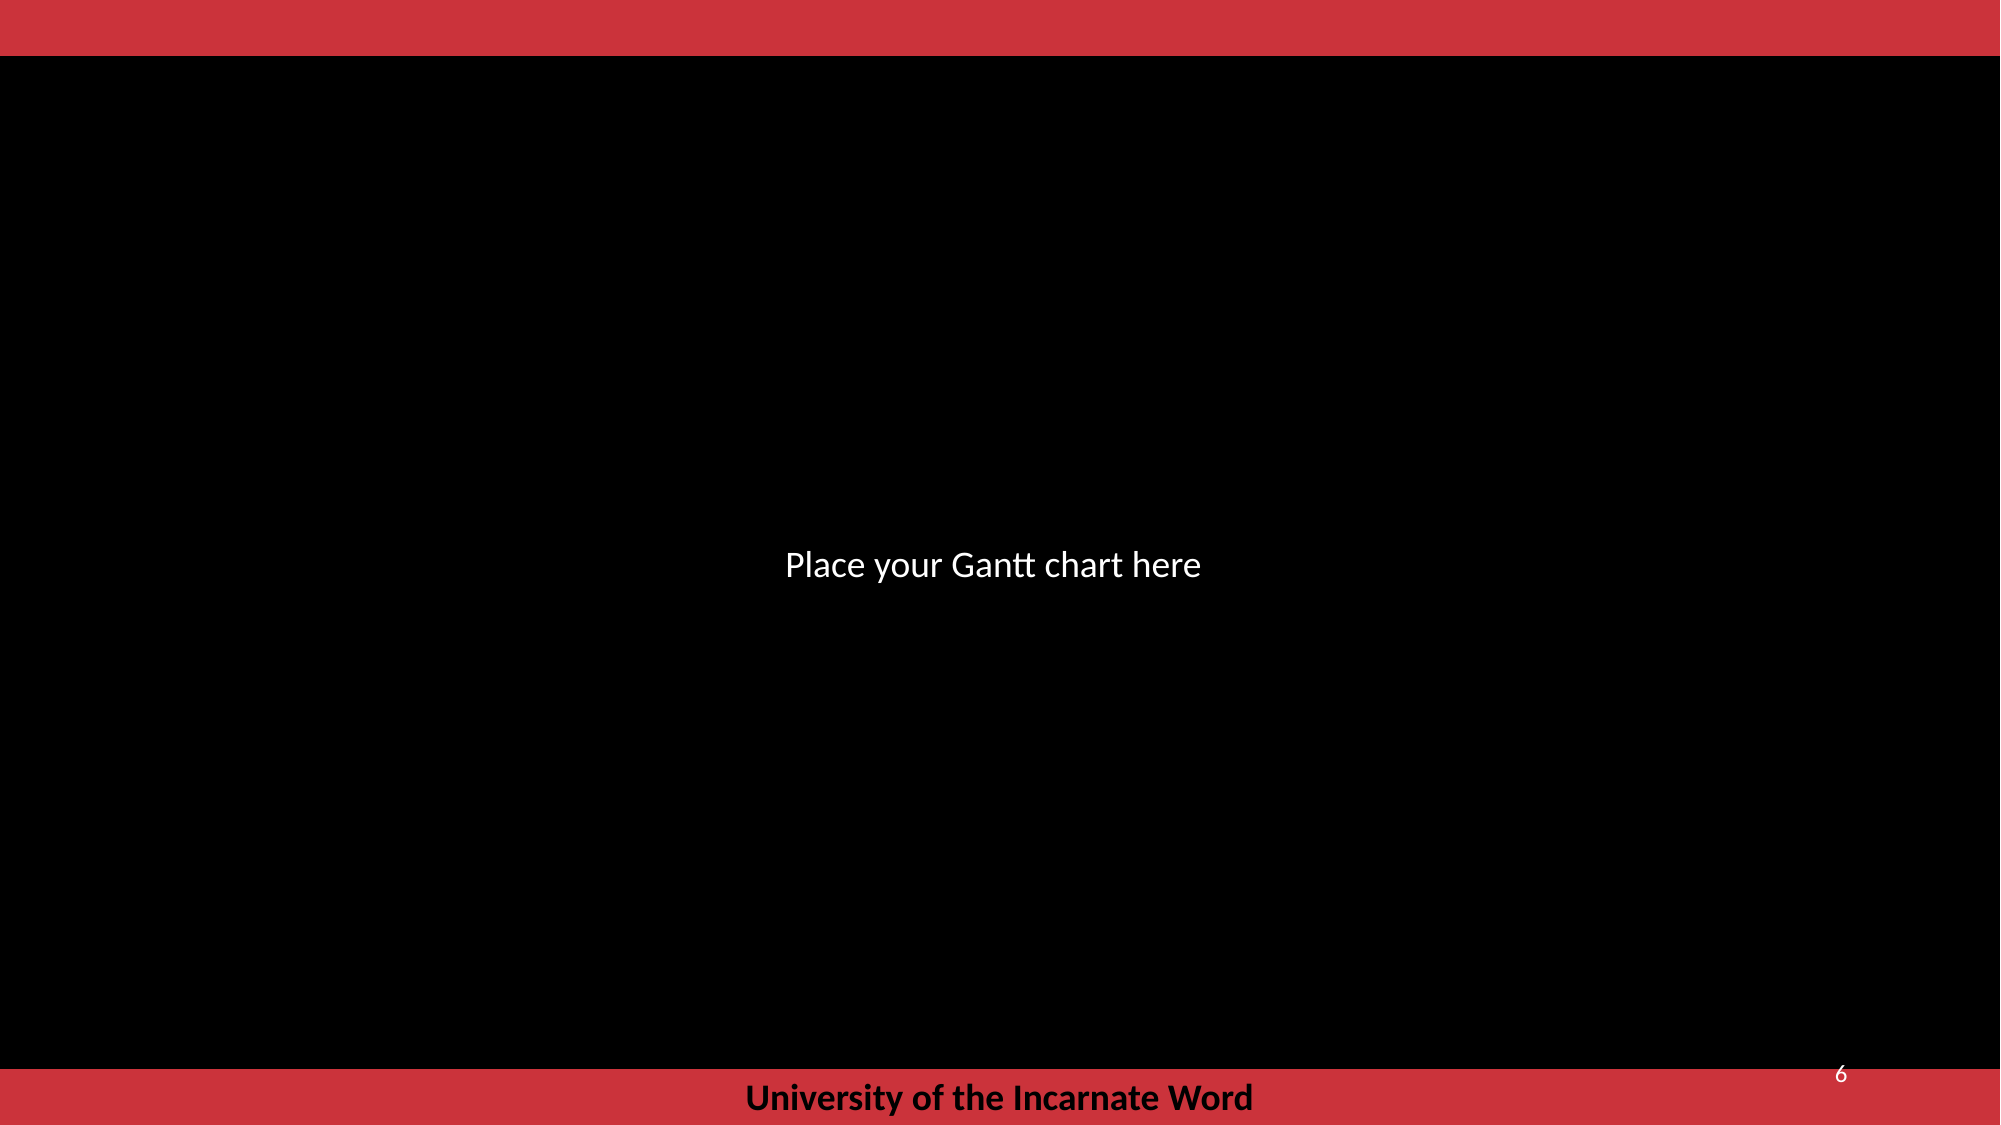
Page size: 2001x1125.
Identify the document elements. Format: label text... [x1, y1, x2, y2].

text_box Place your Gantt chart here [770, 532, 1230, 592]
slide_number 5 [1412, 1042, 1863, 1103]
